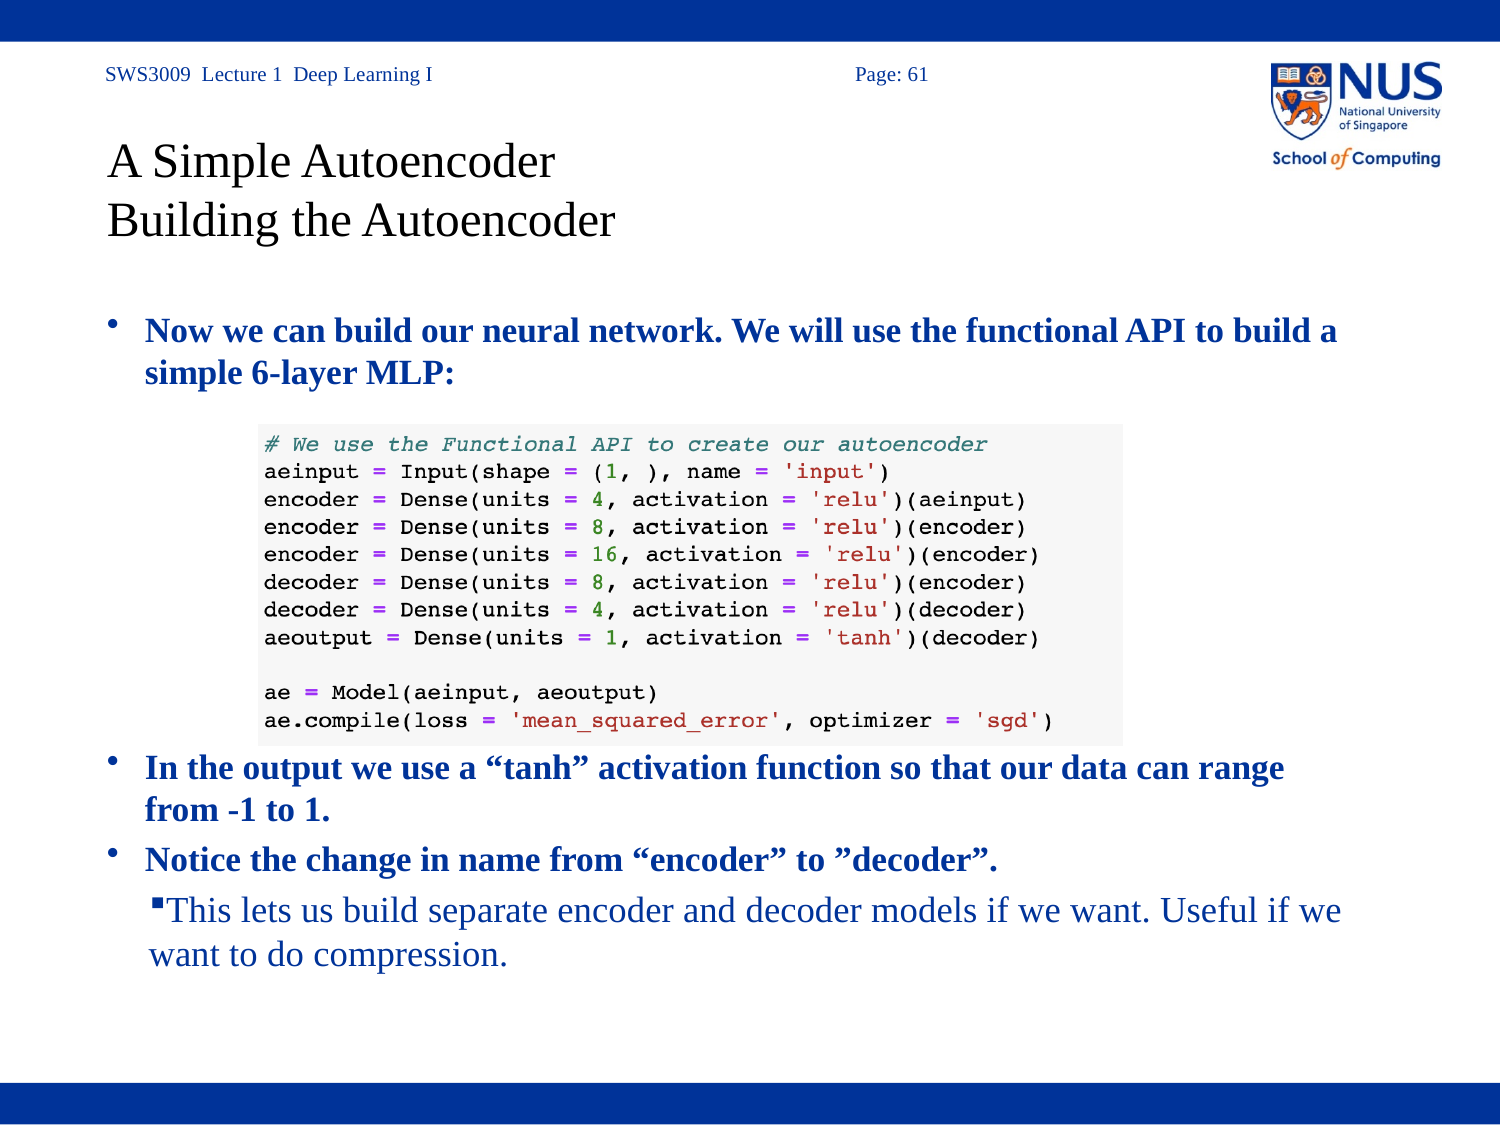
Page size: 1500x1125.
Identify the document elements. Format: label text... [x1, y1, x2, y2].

list Now we can build our neural network. We will use the functional API to build a simple 6-layer MLP: In the output we use a “tanh” activation function so that our data can range from -1 to 1. Notice the change in name from “encoder” to ”decoder”. This lets us build separate encoder and decoder models if we want. Useful if we want to do compression. [90, 298, 1366, 1022]
picture [258, 423, 1123, 746]
picture [1271, 61, 1442, 171]
title A Simple Autoencoder Building the Autoencoder [90, 93, 1160, 282]
